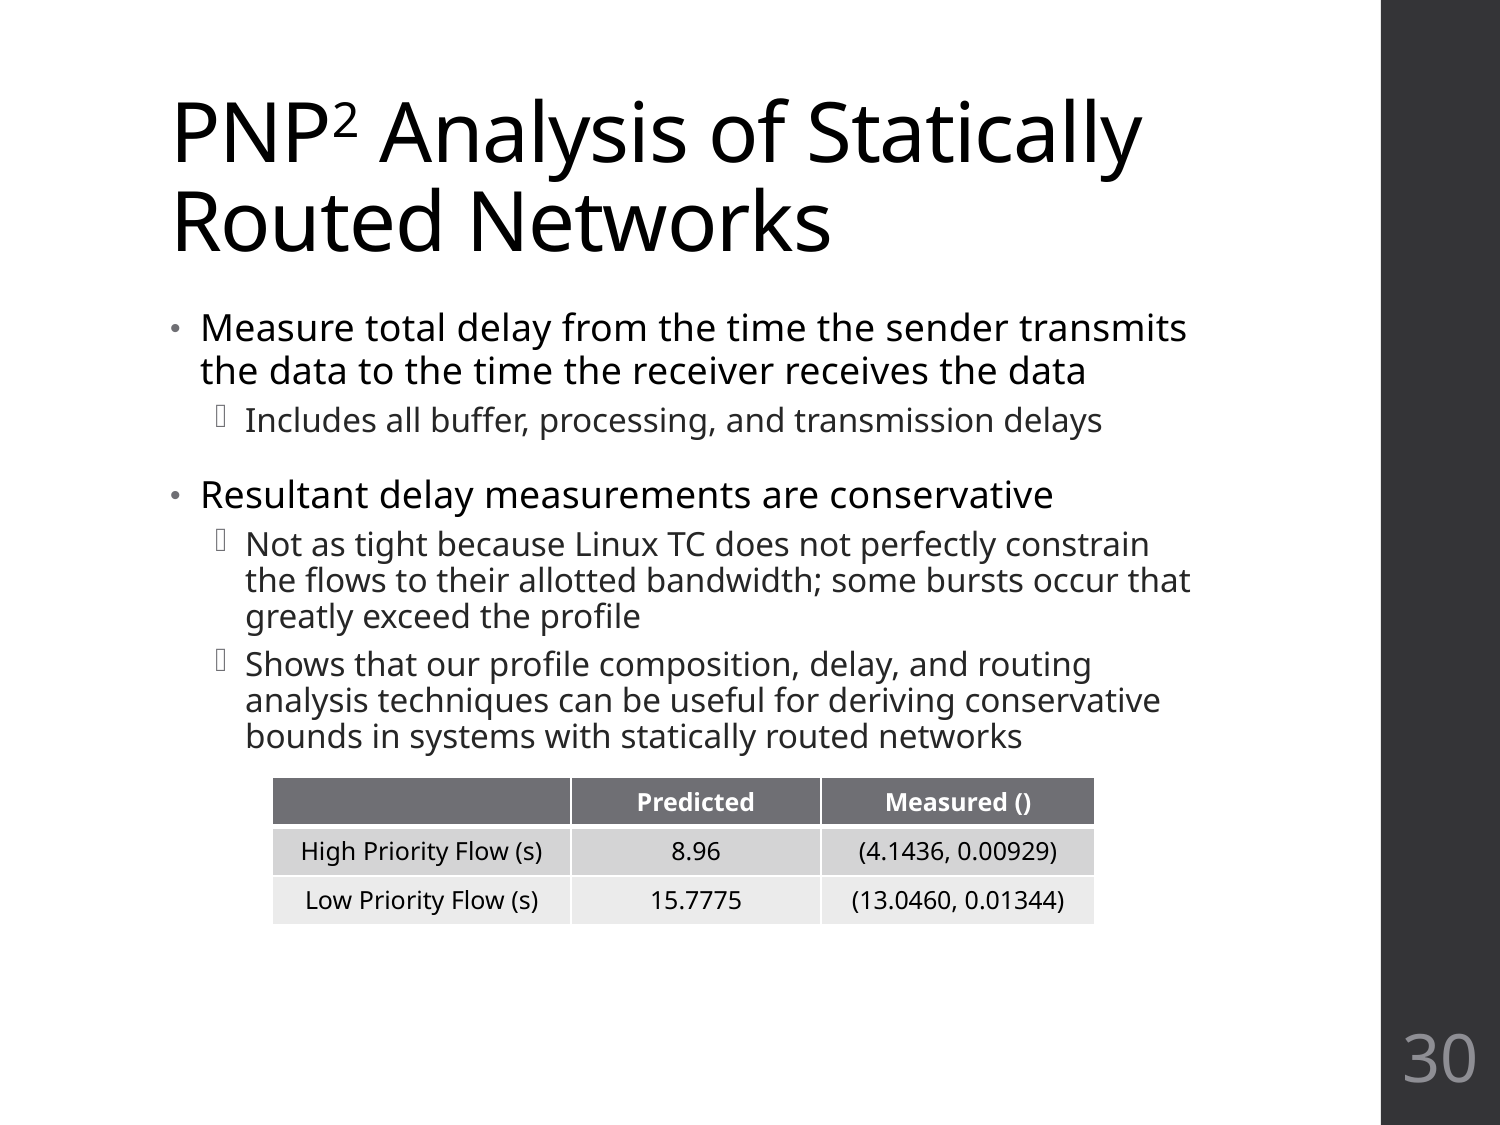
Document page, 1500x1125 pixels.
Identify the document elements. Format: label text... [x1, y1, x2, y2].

title PNP2 Analysis of Statically Routed Networks [155, 60, 1348, 278]
list Measure total delay from the time the sender transmits the data to the time the receiver receives the data Includes all buffer, processing, and transmission delays Resultant delay measurements are conservative Not as tight because Linux TC does not perfectly constrain the flows to their allotted bandwidth; some bursts occur that greatly exceed the profile Shows that our profile composition, delay, and routing analysis techniques can be useful for deriving conservative bounds in systems with statically routed networks [155, 299, 1213, 1014]
slide_number 30 [1384, 1012, 1498, 1110]
